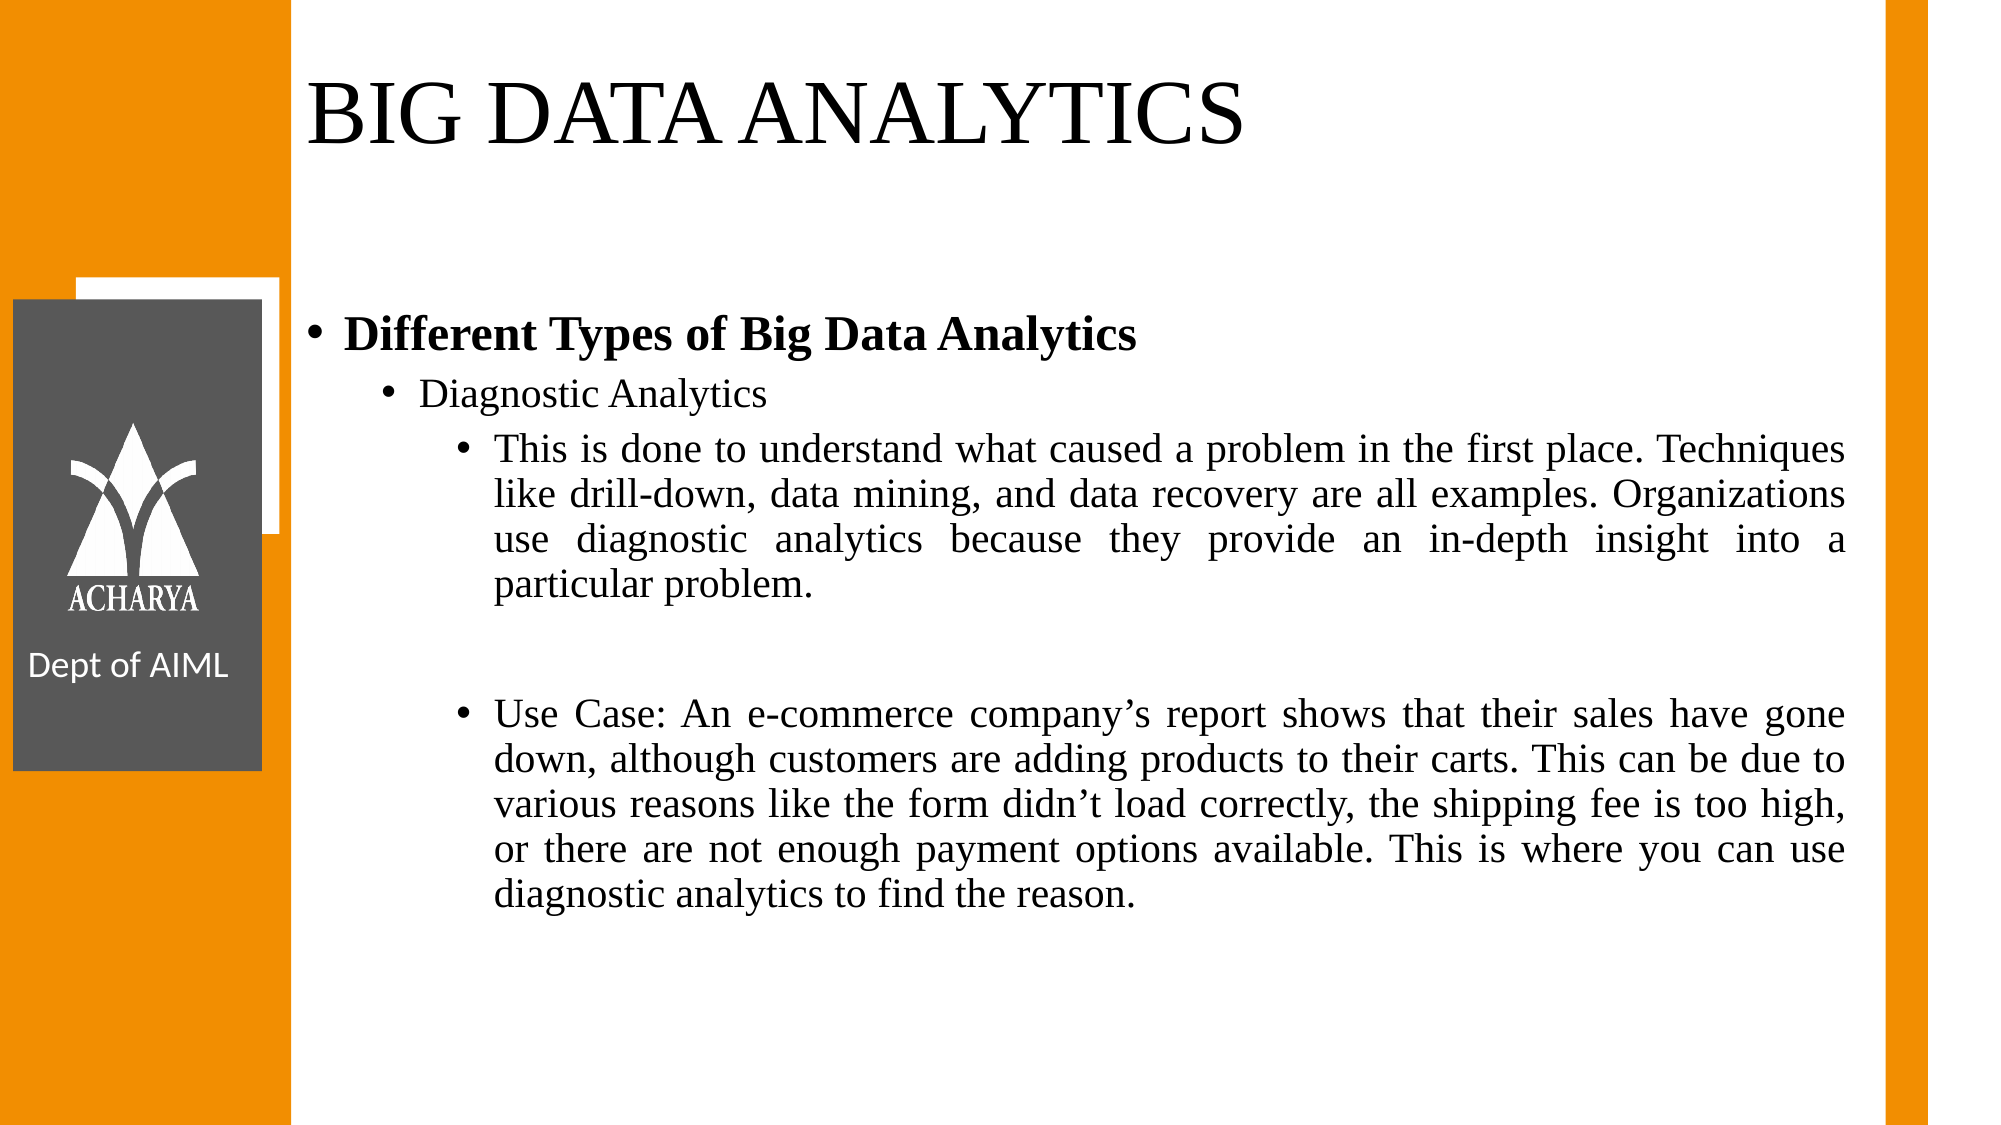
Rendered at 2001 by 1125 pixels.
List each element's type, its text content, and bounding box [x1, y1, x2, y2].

text_box [0, 0, 292, 1125]
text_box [13, 277, 280, 772]
text_box [1885, 0, 1928, 1125]
title BIG DATA ANALYTICS [292, 59, 1863, 278]
list Different Types of Big Data Analytics Diagnostic Analytics This is done to understand what caused a problem in the first place. Techniques like drill-down, data mining, and data recovery are all examples. Organizations use diagnostic analytics because they provide an in-depth insight into a particular problem. Use Case: An e-commerce company’s report shows that their sales have gone down, although customers are adding products to their carts. This can be due to various reasons like the form didn’t load correctly, the shipping fee is too high, or there are not enough payment options available. This is where you can use diagnostic analytics to find the reason. [292, 299, 1863, 1125]
